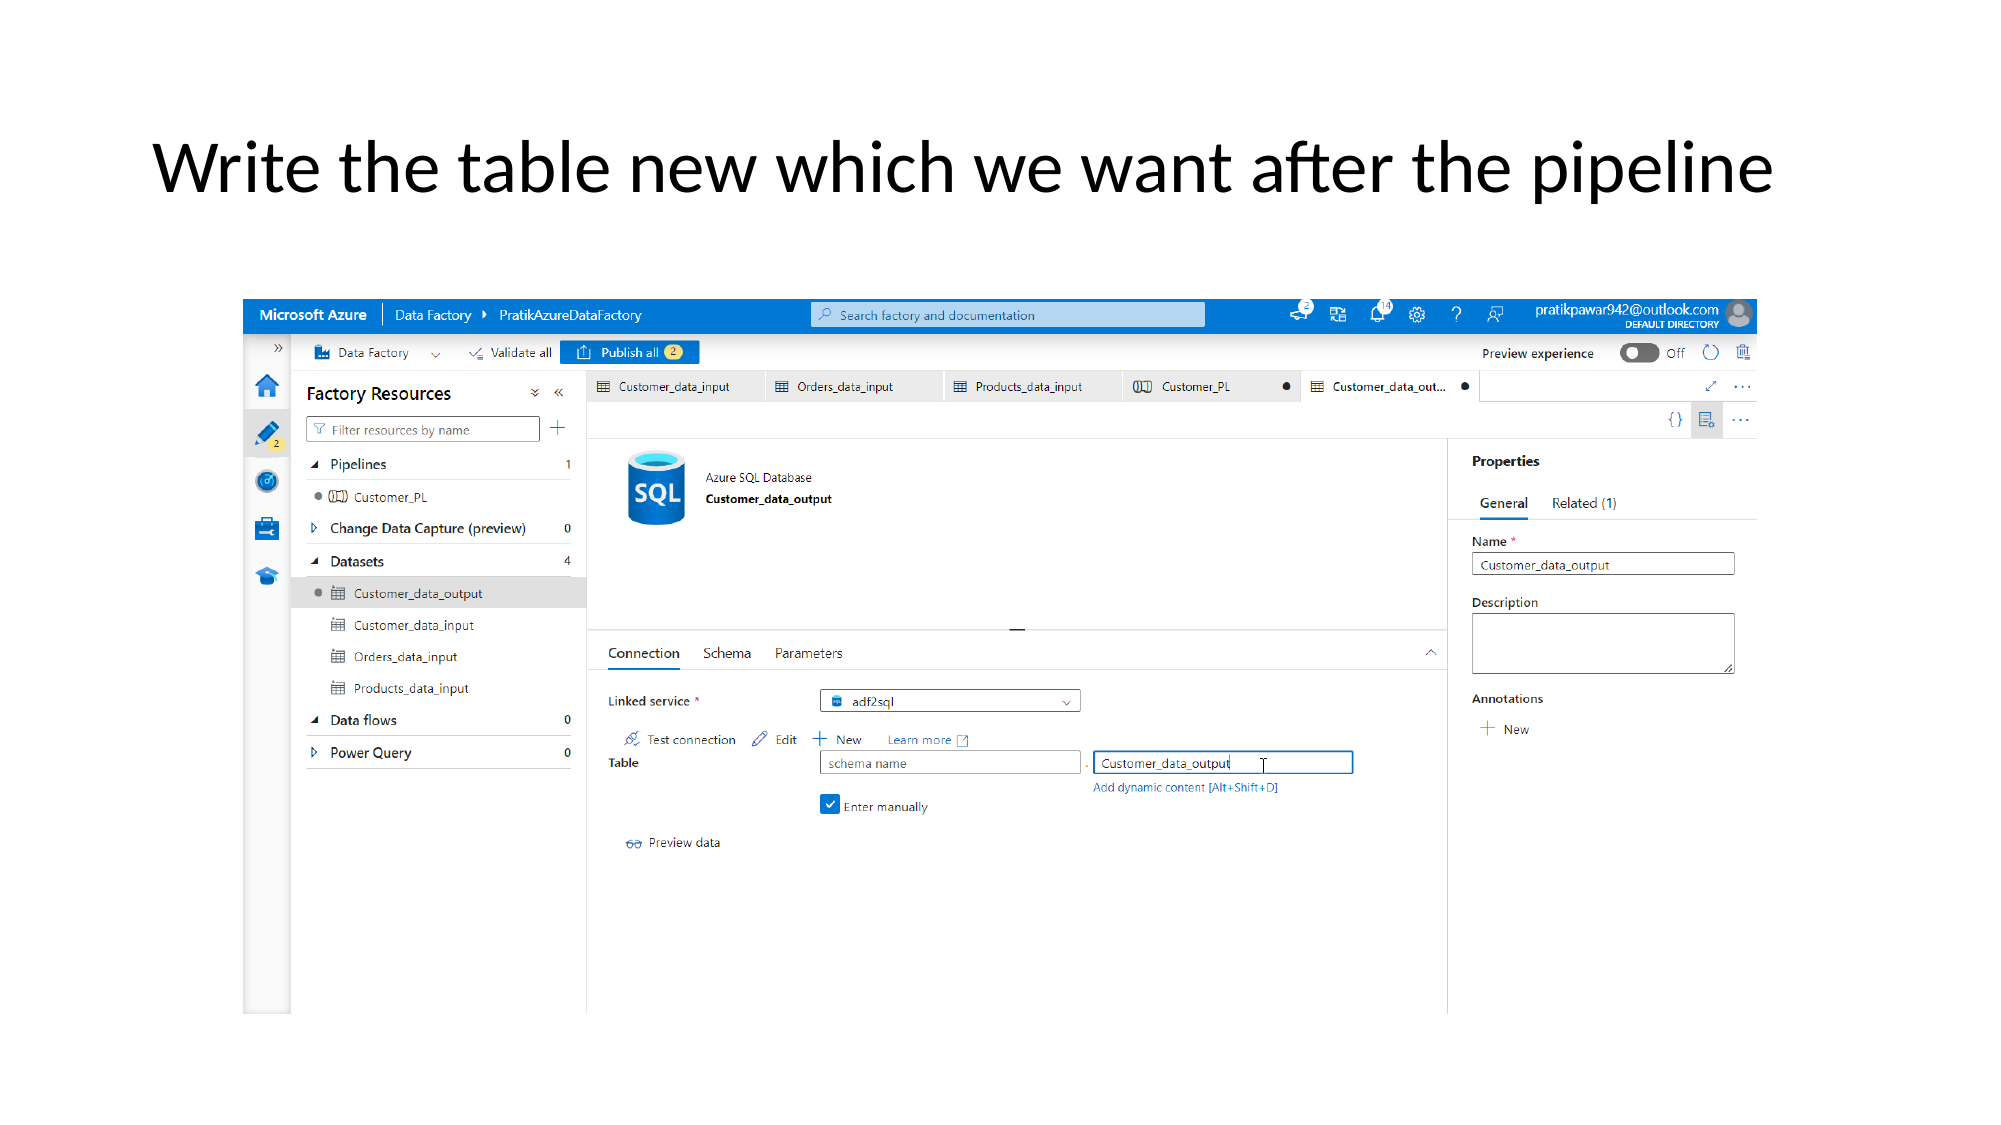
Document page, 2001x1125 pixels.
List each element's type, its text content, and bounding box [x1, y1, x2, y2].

title Write the table new which we want after the pipeline [137, 59, 1863, 278]
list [243, 299, 1757, 1014]
